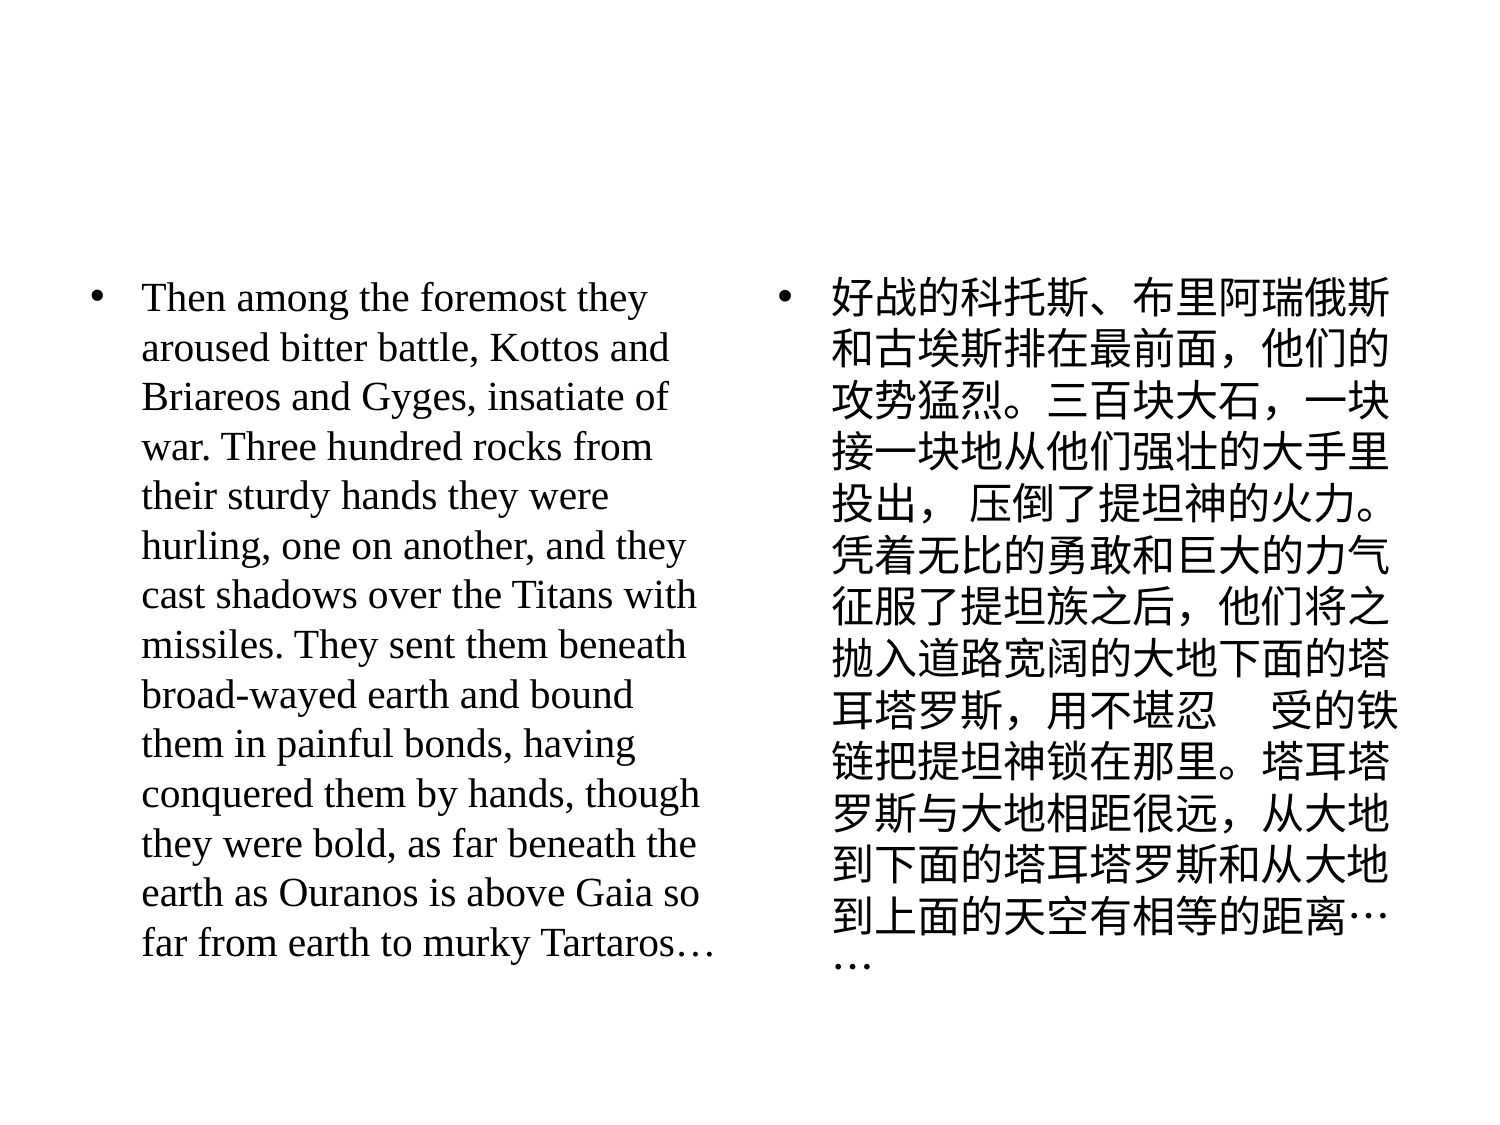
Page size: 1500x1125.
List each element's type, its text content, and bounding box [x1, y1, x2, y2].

list 好战的科托斯、布⾥阿瑞俄斯和古埃斯排在最前⾯，他们的攻势猛烈。三百块⼤⽯，⼀块接⼀块地从他们强壮的⼤⼿⾥投出， 压倒了提坦神的⽕⼒。凭着⽆⽐的勇敢和巨⼤的⼒⽓征服了提坦族之后，他们将之抛⼊道路宽阔的⼤地下⾯的塔⽿塔罗斯，⽤不堪忍 受的铁链把提坦神锁在那⾥。塔⽿塔罗斯与⼤地相距很远，从⼤地到下⾯的塔⽿塔罗斯和从⼤地到上⾯的天空有相等的距离…… [762, 262, 1425, 1005]
list Then among the foremost they aroused bitter battle, Kottos and Briareos and Gyges, insatiate of war. Three hundred rocks from their sturdy hands they were hurling, one on another, and they cast shadows over the Titans with missiles. They sent them beneath broad-wayed earth and bound them in painful bonds, having conquered them by hands, though they were bold, as far beneath the earth as Ouranos is above Gaia so far from earth to murky Tartaros… [75, 262, 738, 1005]
